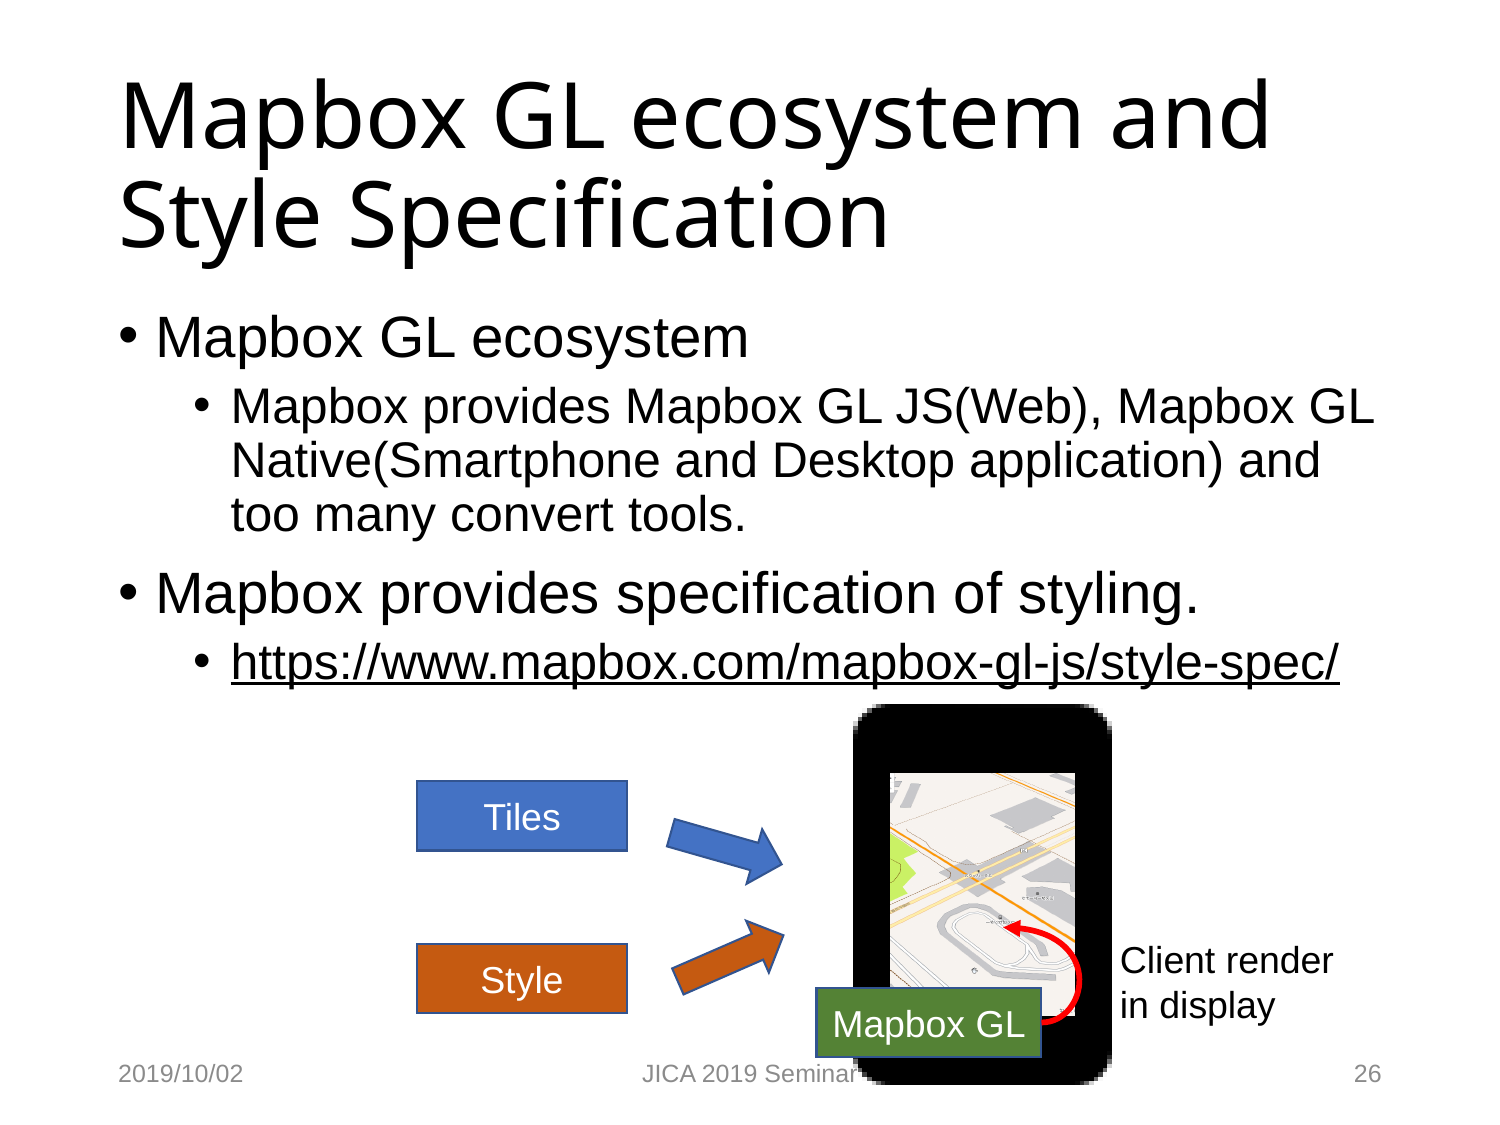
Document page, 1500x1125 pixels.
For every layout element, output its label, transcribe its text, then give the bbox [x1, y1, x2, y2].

footer JICA 2019 Seminar [496, 1042, 761, 1103]
text_box Style [416, 943, 628, 1014]
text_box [1003, 927, 1042, 1023]
text_box Client render in display [1205, 928, 1372, 1034]
slide_number 26 [1205, 1042, 1397, 1103]
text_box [761, 687, 1205, 1103]
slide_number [103, 1042, 441, 1103]
text_box Tiles [416, 780, 628, 852]
title Mapbox GL ecosystem and Style Specification [103, 59, 1397, 278]
text_box [665, 817, 761, 886]
text_box [670, 918, 761, 996]
list Mapbox GL ecosystem Mapbox provides Mapbox GL JS(Web), Mapbox GL Native(Smartphone and Desktop application) and too many convert tools. Mapbox provides specification of styling. https://www.mapbox.com/mapbox-gl-js/style-spec/ [103, 299, 1397, 1014]
